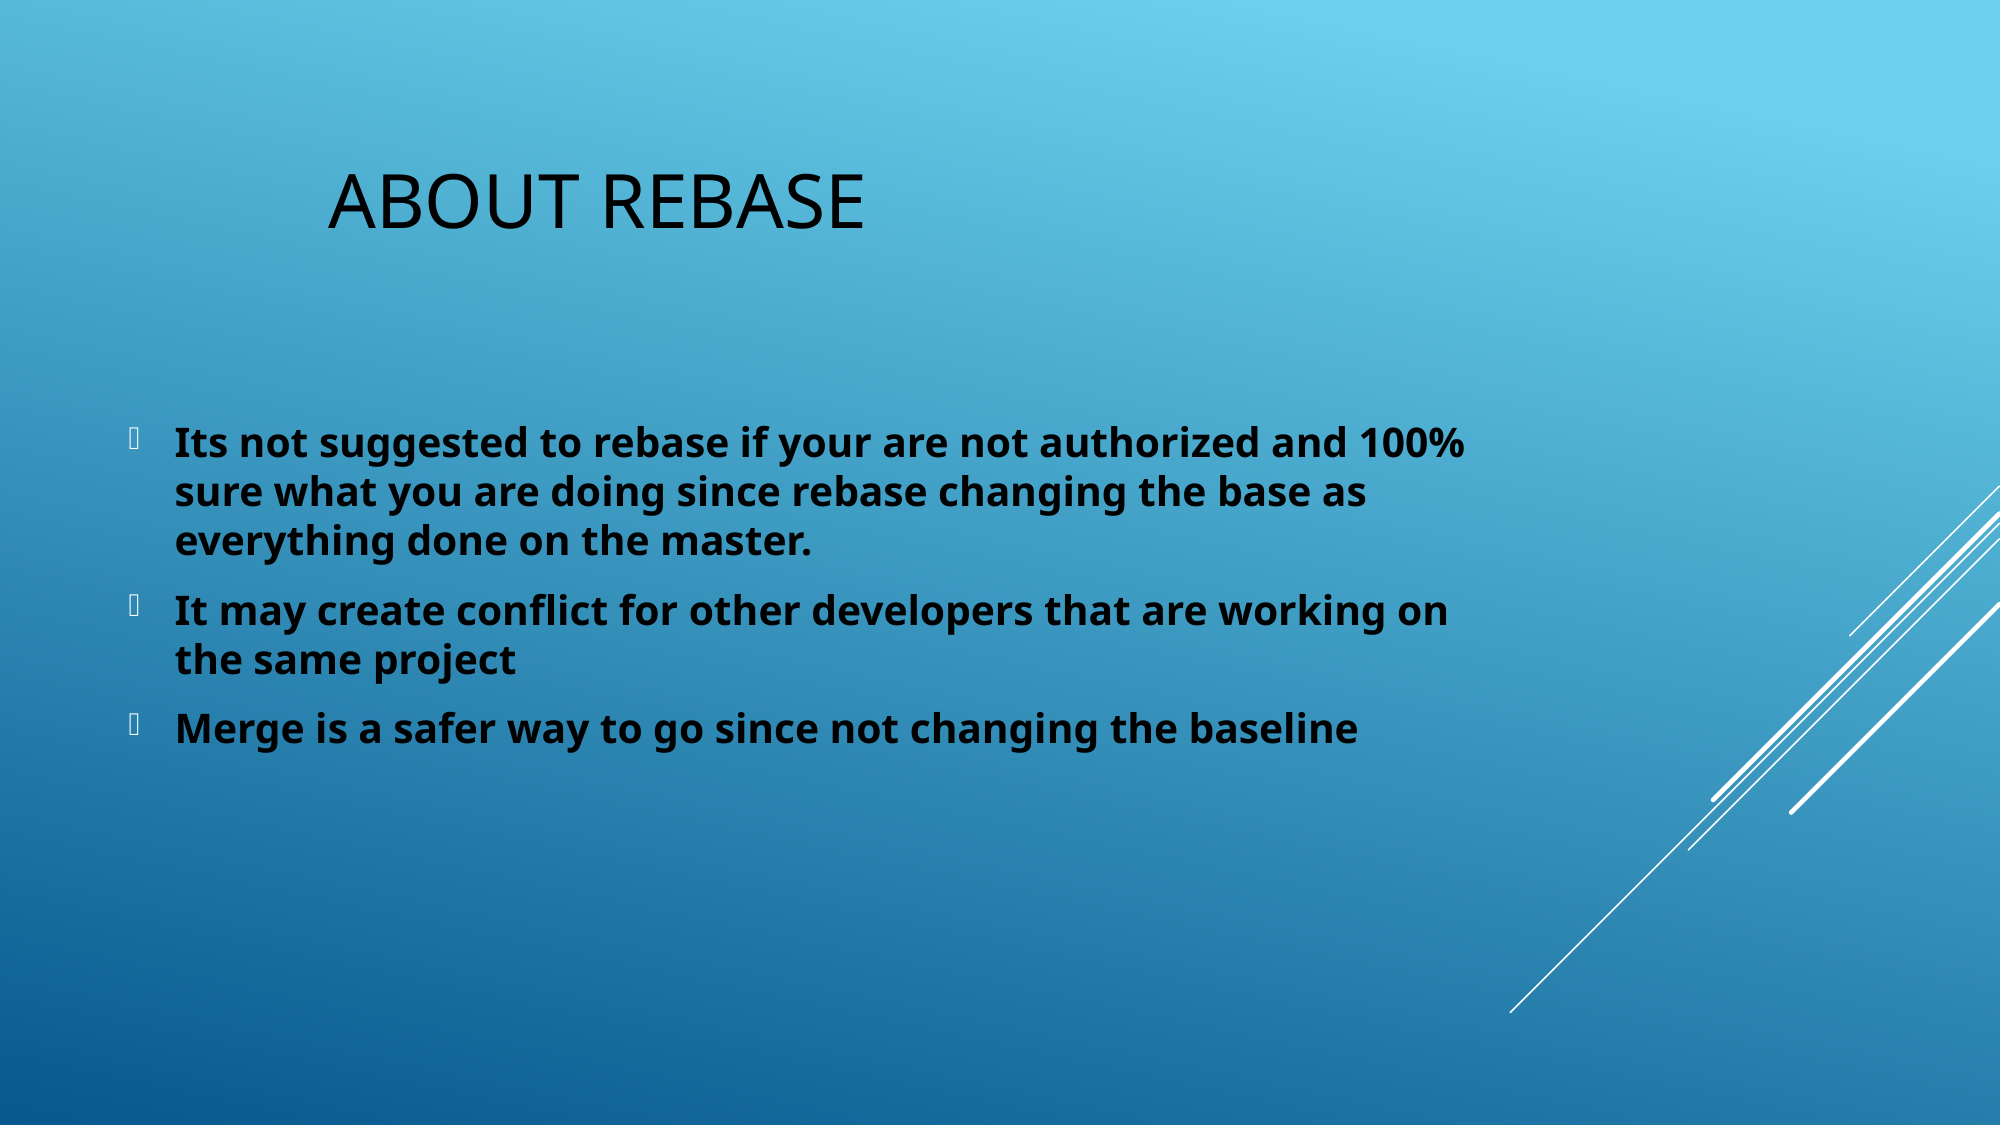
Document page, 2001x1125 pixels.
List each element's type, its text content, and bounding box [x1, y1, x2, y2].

title About Rebase [313, 112, 1109, 285]
list Its not suggested to rebase if your are not authorized and 100% sure what you are doing since rebase changing the base as everything done on the master. It may create conflict for other developers that are working on the same project Merge is a safer way to go since not changing the baseline [113, 409, 1514, 760]
